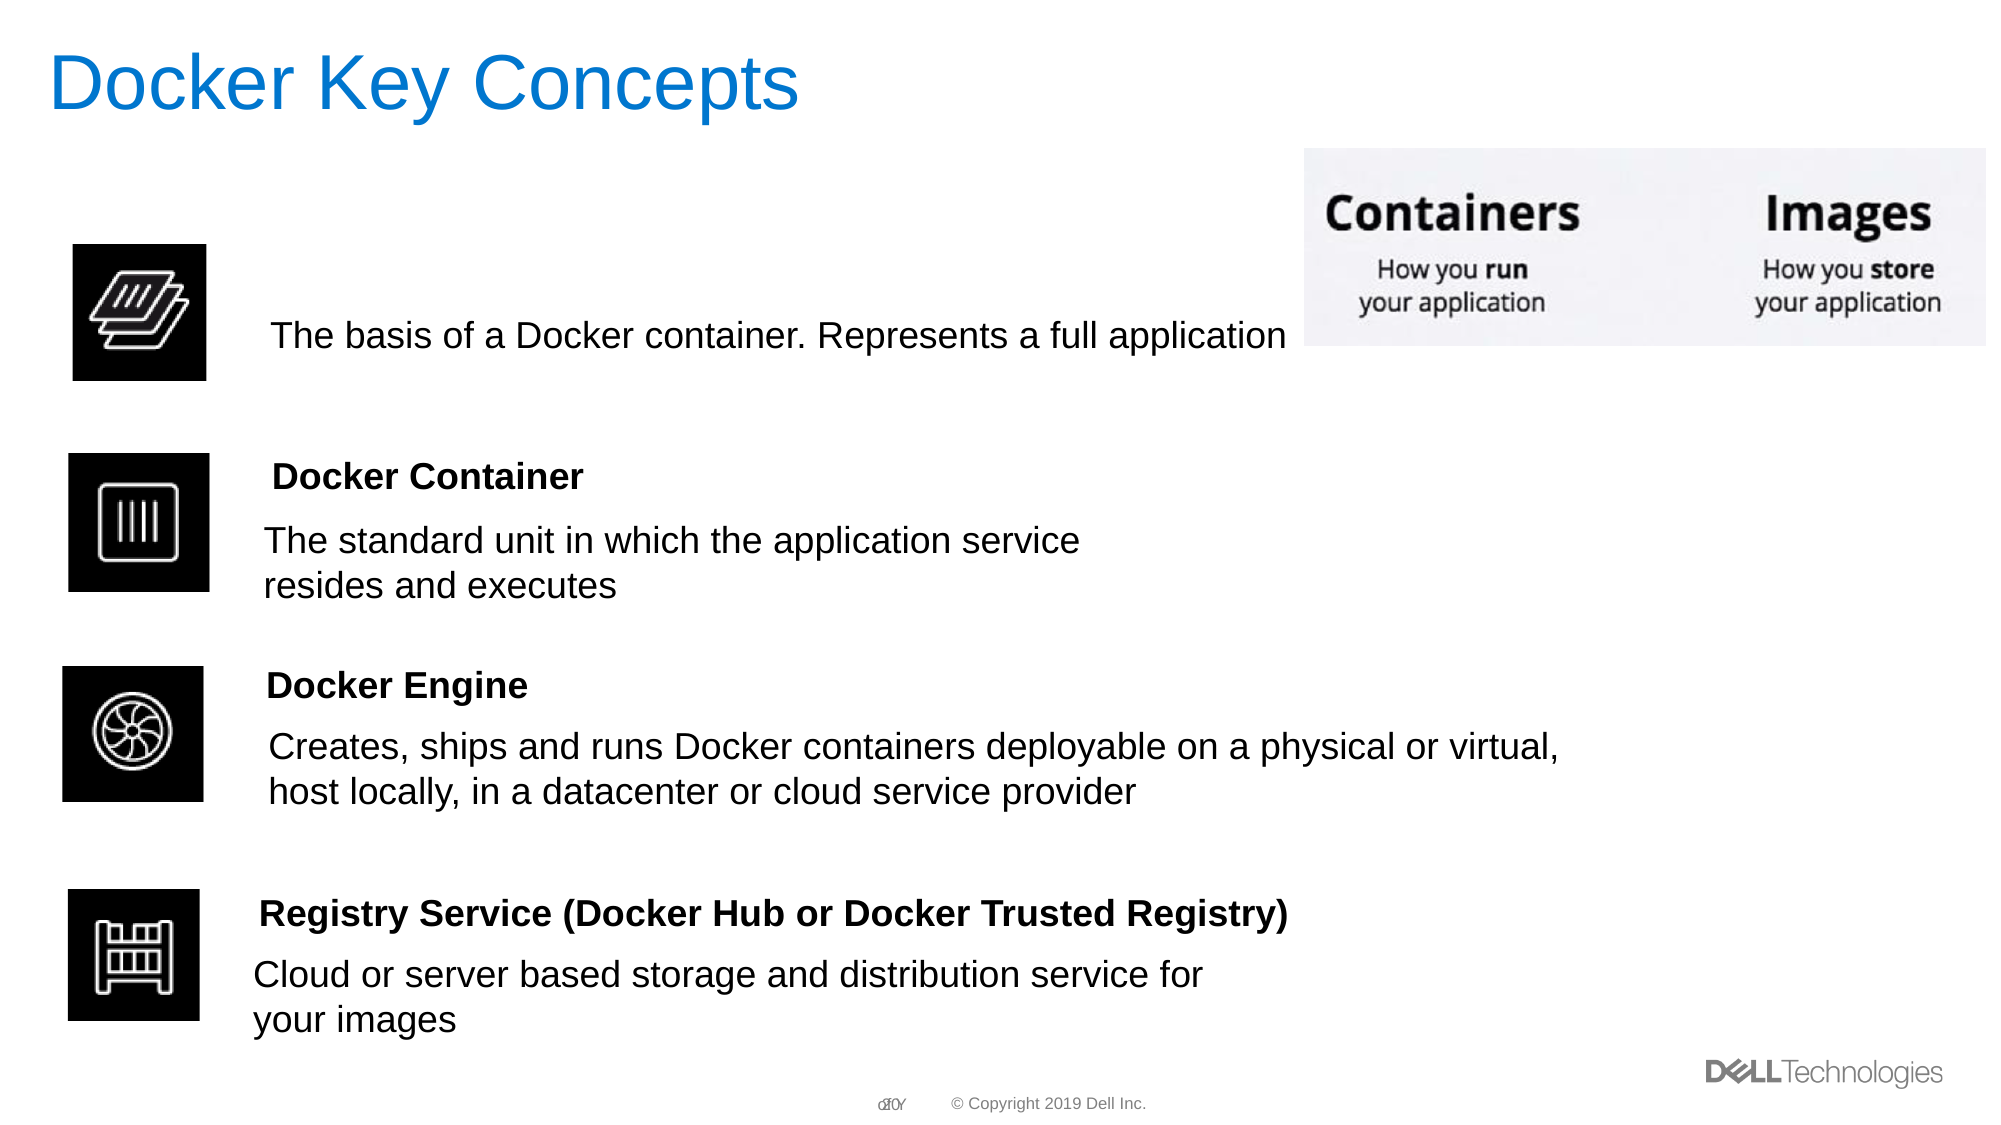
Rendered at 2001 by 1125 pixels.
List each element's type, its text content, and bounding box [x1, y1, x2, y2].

text_box Creates, ships and runs Docker containers deployable on a physical or virtual, host locally, in a datacenter or cloud service provider [253, 714, 1638, 819]
picture [62, 666, 205, 803]
text_box Registry Service (Docker Hub or Docker Trusted Registry) [244, 881, 1304, 942]
text_box The standard unit in which the application service resides and executes [248, 509, 1220, 659]
text_box Docker Container [257, 445, 599, 505]
text_box Docker Engine [251, 653, 544, 714]
picture [72, 244, 207, 381]
picture [67, 889, 200, 1021]
picture [68, 453, 211, 595]
picture [1304, 148, 1986, 346]
text_box The basis of a Docker container. Represents a full application [255, 304, 1316, 364]
text_box Cloud or server based storage and distribution service for your images [238, 942, 1285, 1047]
picture [1706, 1058, 1943, 1089]
title Docker Key Concepts [48, 42, 1924, 127]
